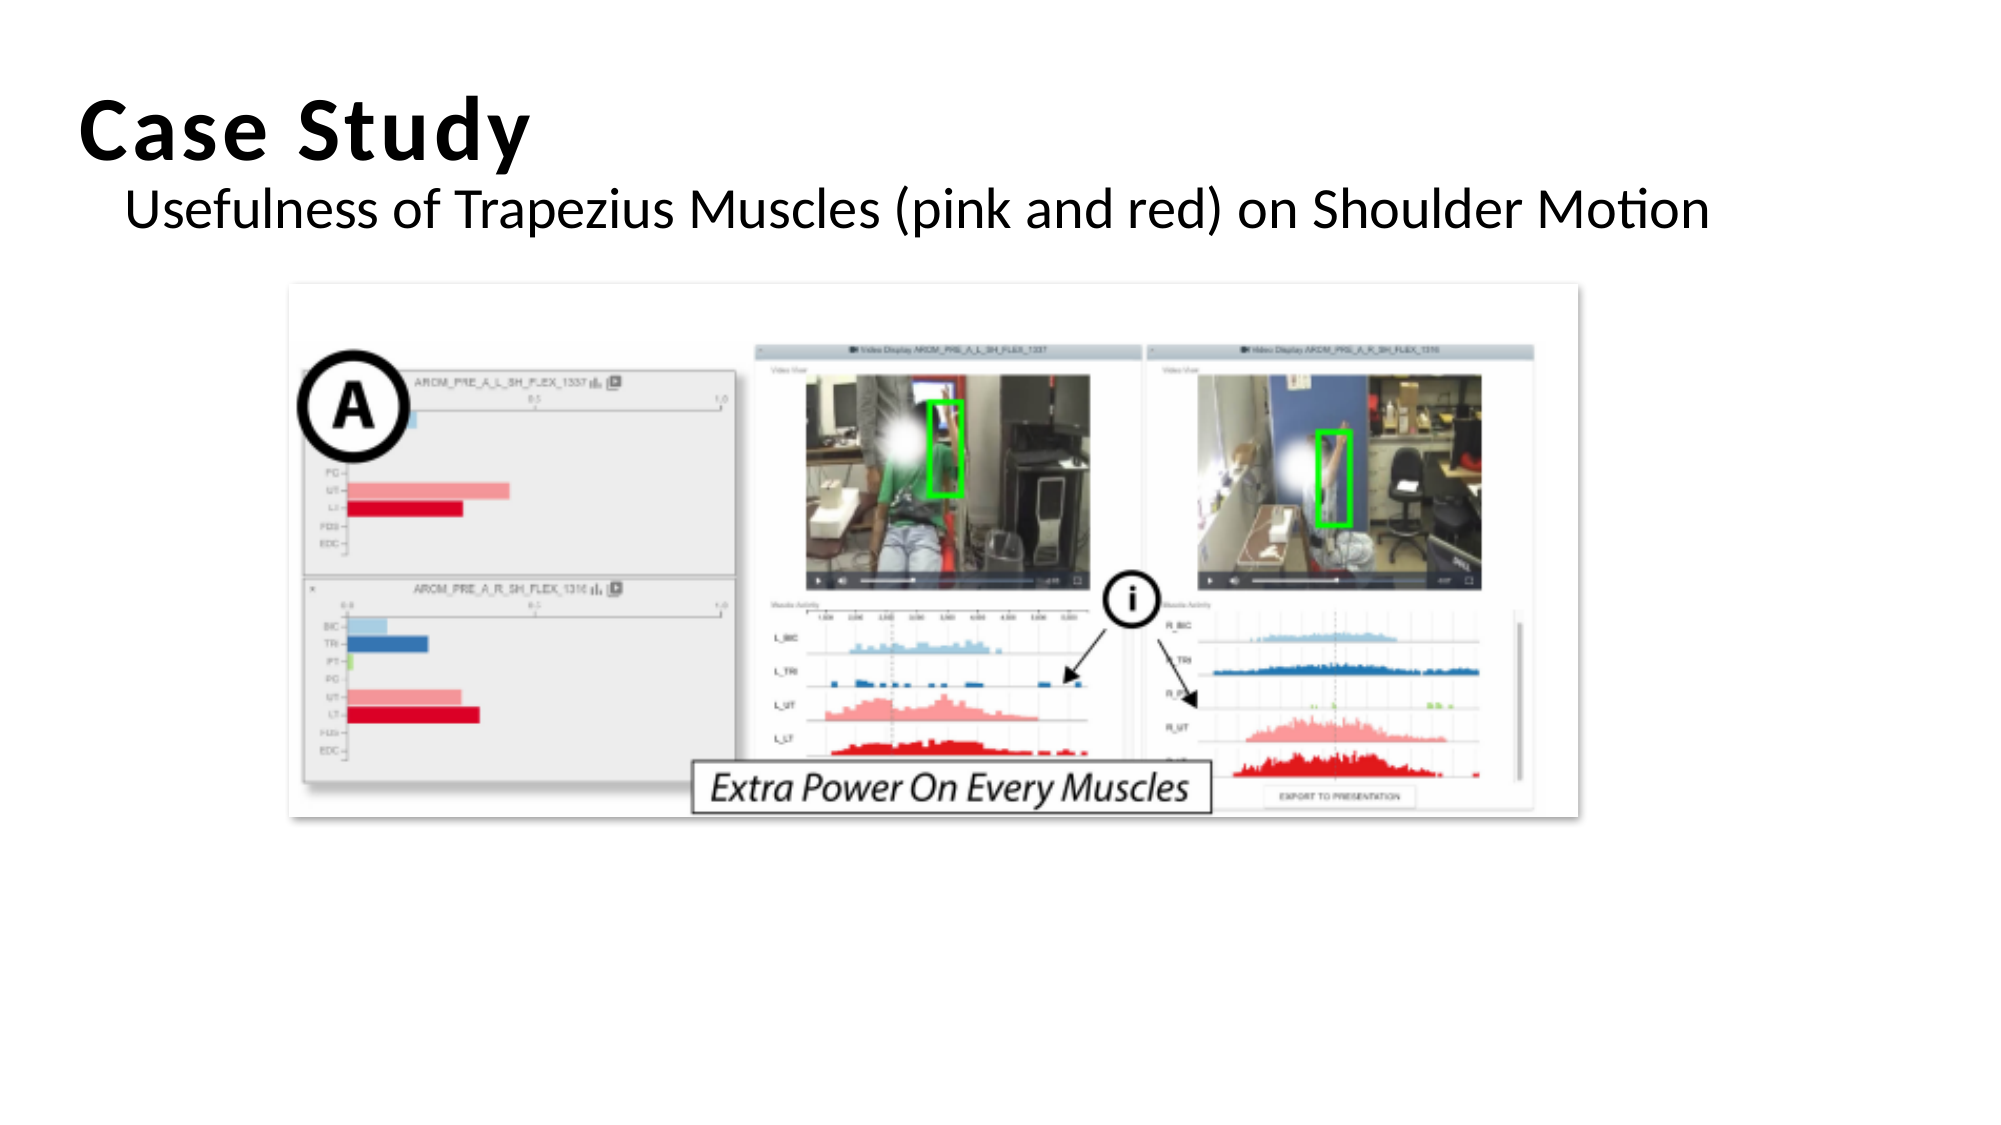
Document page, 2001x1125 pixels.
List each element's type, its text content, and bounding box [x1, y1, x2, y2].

text_box Usefulness of Trapezius Muscles (pink and red) on Shoulder Motion [83, 162, 1956, 248]
text_box Case Study [63, 70, 1844, 178]
picture [288, 284, 1579, 818]
